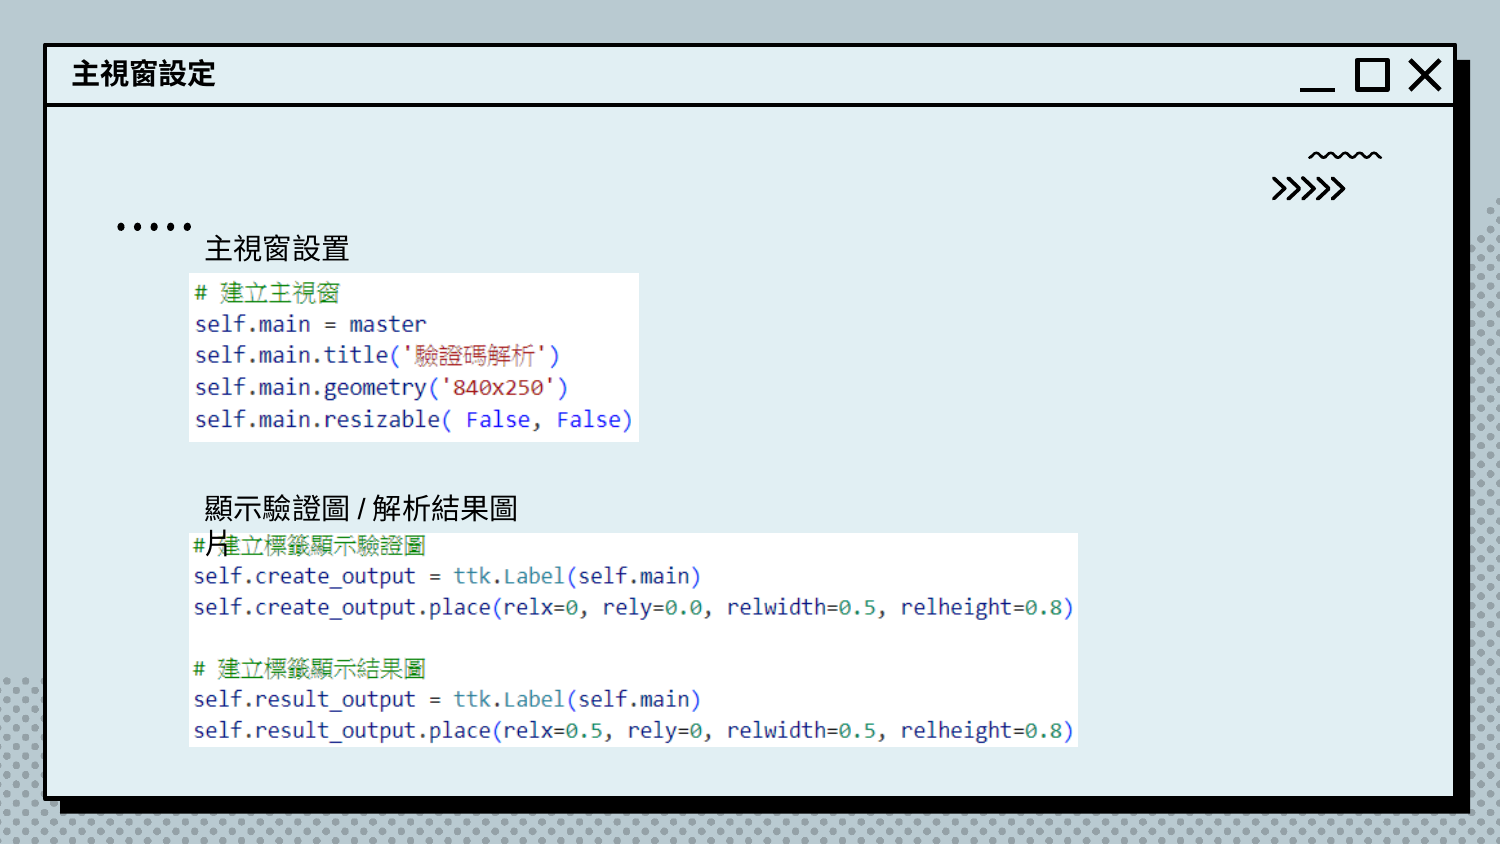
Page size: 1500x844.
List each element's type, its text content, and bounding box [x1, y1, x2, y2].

text_box [117, 222, 125, 231]
text_box [1300, 176, 1317, 201]
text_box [189, 222, 639, 443]
text_box [167, 222, 175, 231]
text_box [1331, 176, 1346, 201]
text_box 主視窗設定 [56, 40, 594, 106]
text_box [1286, 176, 1301, 201]
text_box [1308, 151, 1383, 160]
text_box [189, 482, 1078, 747]
text_box [133, 222, 142, 231]
text_box [1315, 176, 1331, 201]
text_box [1272, 176, 1287, 201]
text_box [150, 222, 158, 231]
